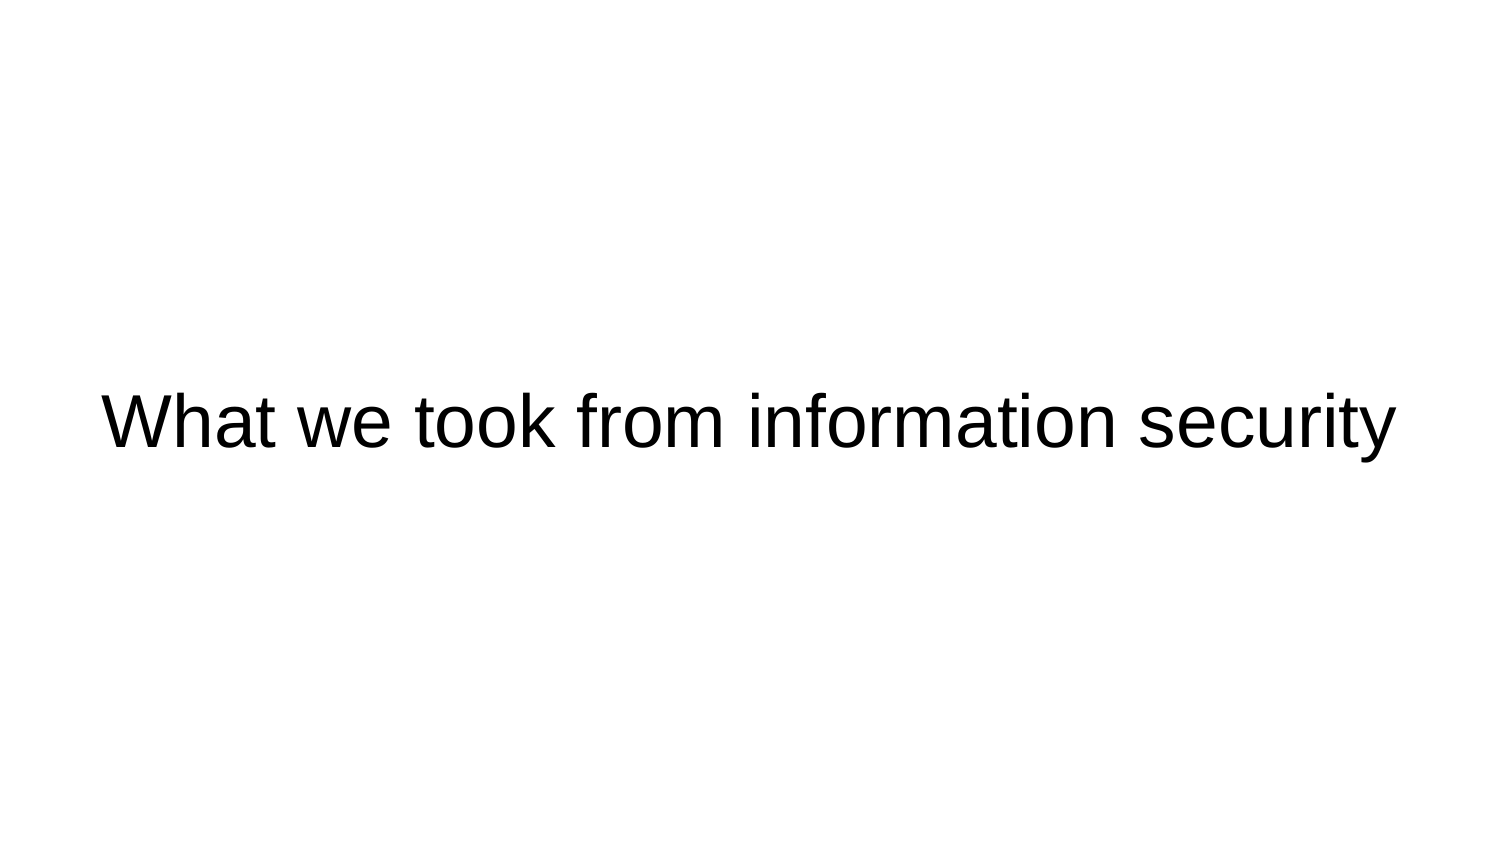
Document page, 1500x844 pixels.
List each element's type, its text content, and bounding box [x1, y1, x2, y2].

title What we took from information security [51, 352, 1449, 491]
